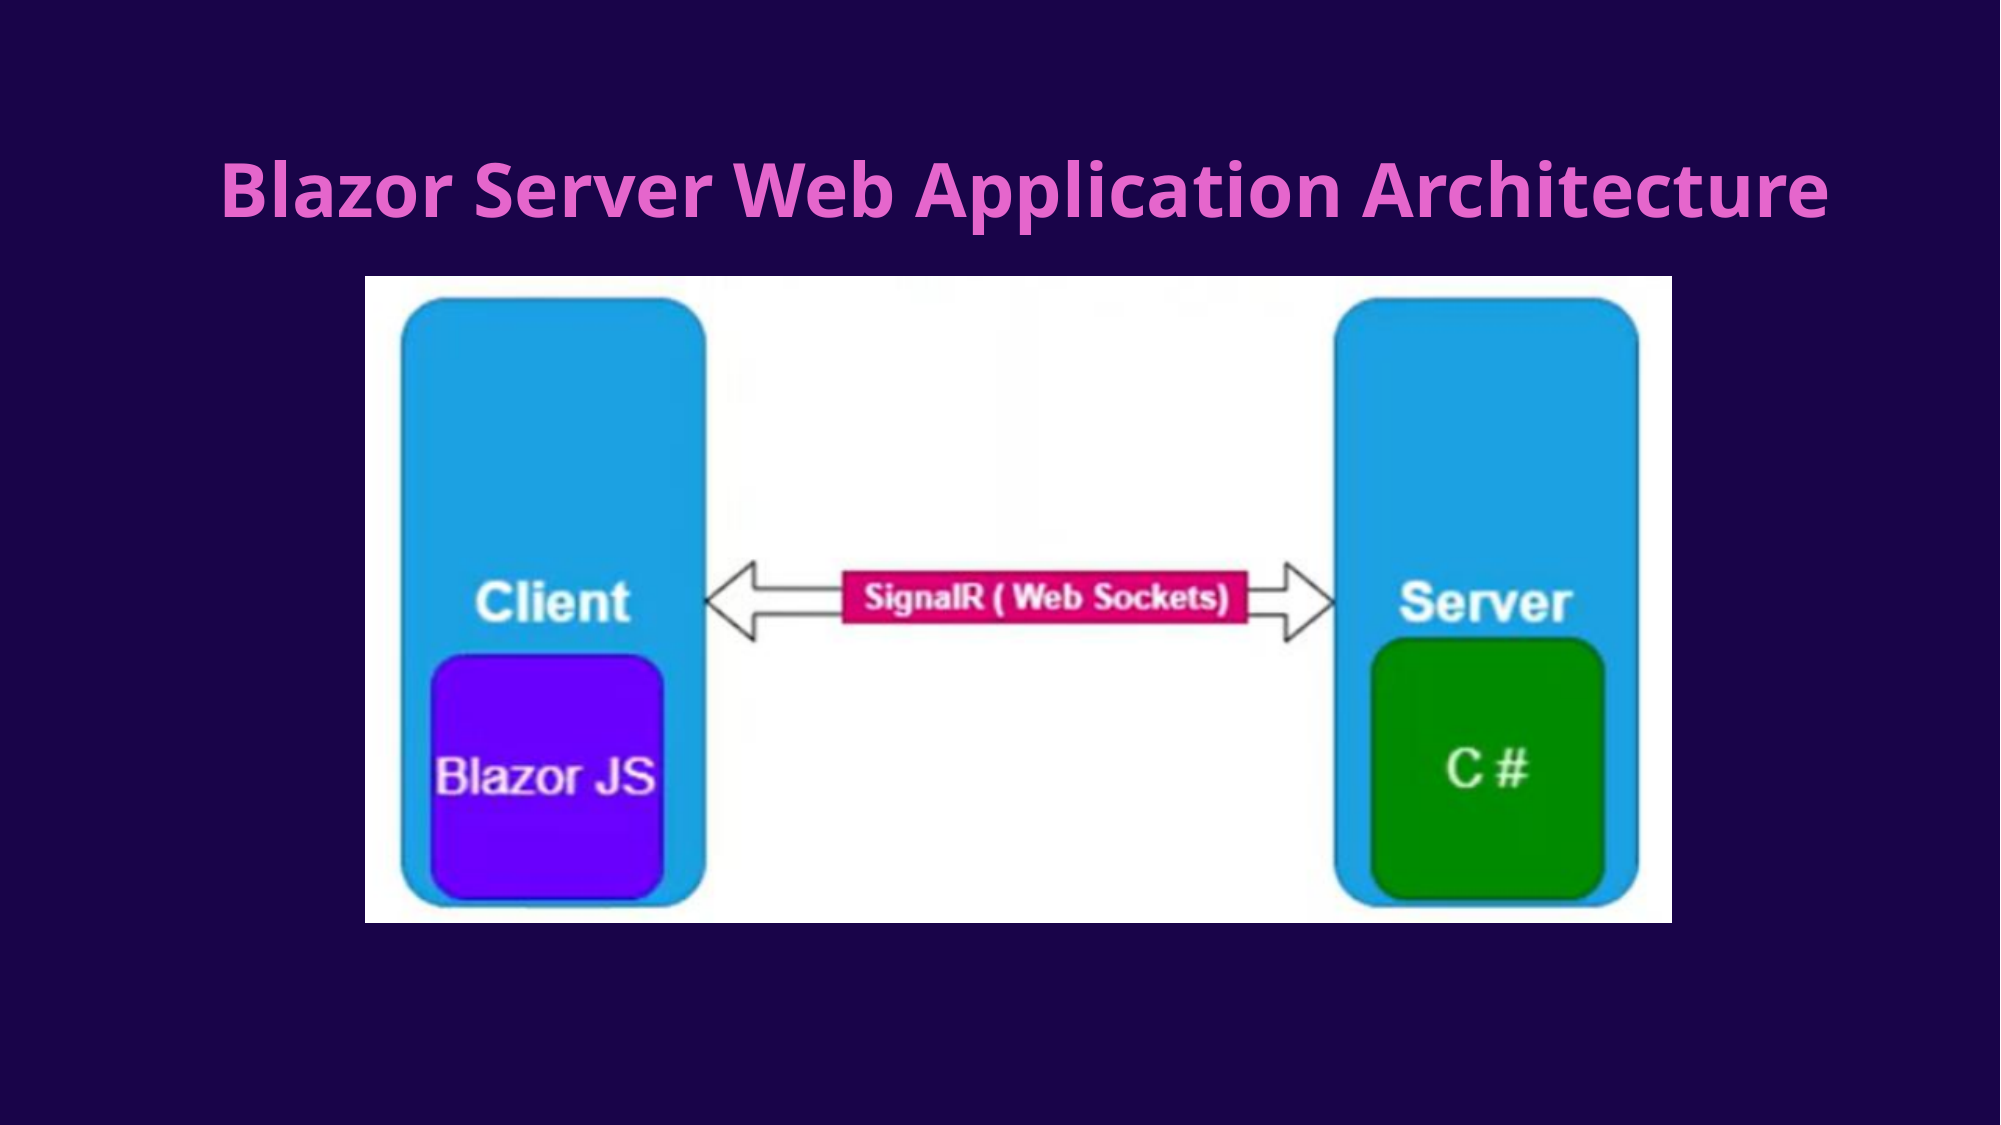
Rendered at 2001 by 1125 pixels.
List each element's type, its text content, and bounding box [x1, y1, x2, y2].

picture [365, 276, 1672, 923]
text_box Blazor Server Web Application Architecture [218, 142, 1866, 233]
